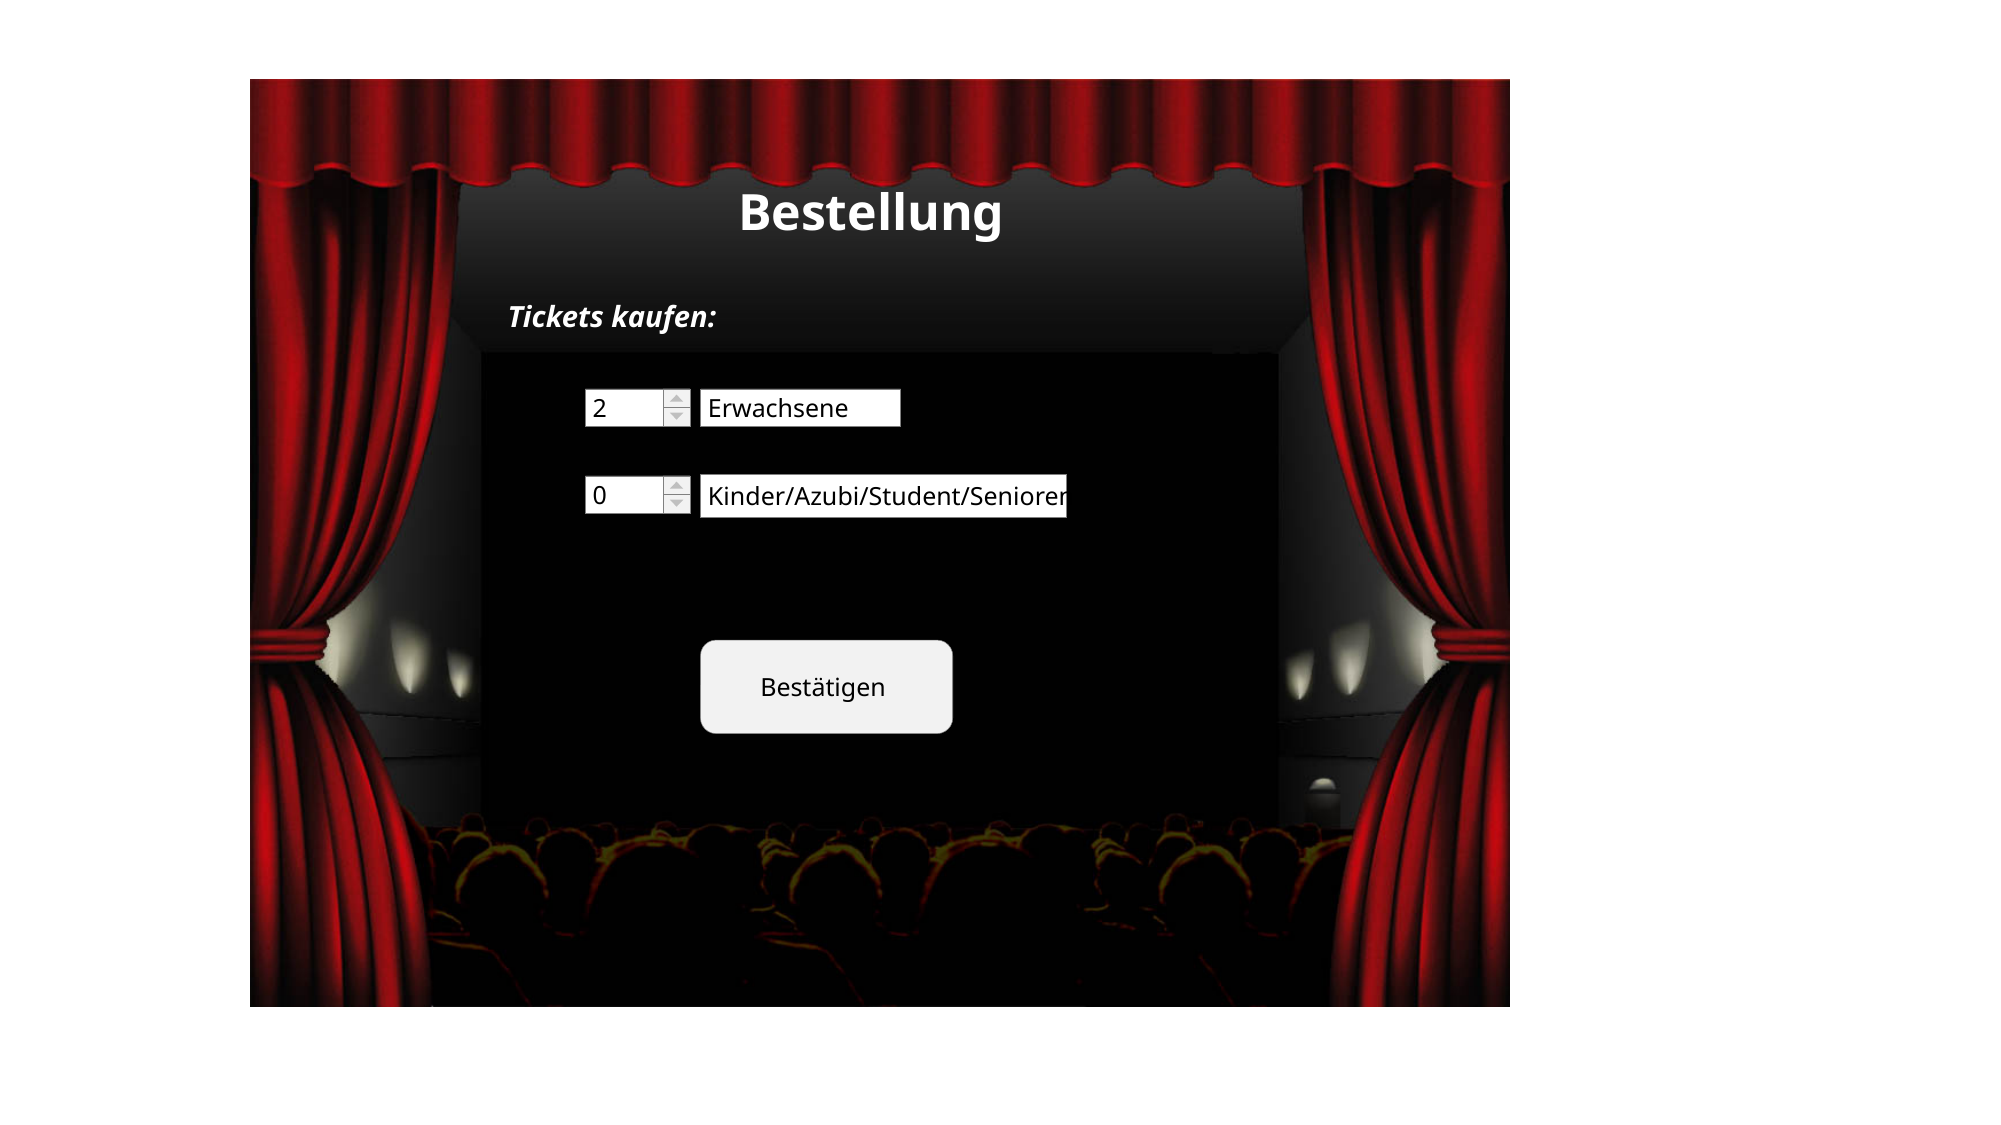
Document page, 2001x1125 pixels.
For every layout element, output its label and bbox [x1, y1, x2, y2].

text_box [585, 388, 691, 427]
picture [250, 79, 1510, 1007]
text_box [585, 475, 691, 514]
